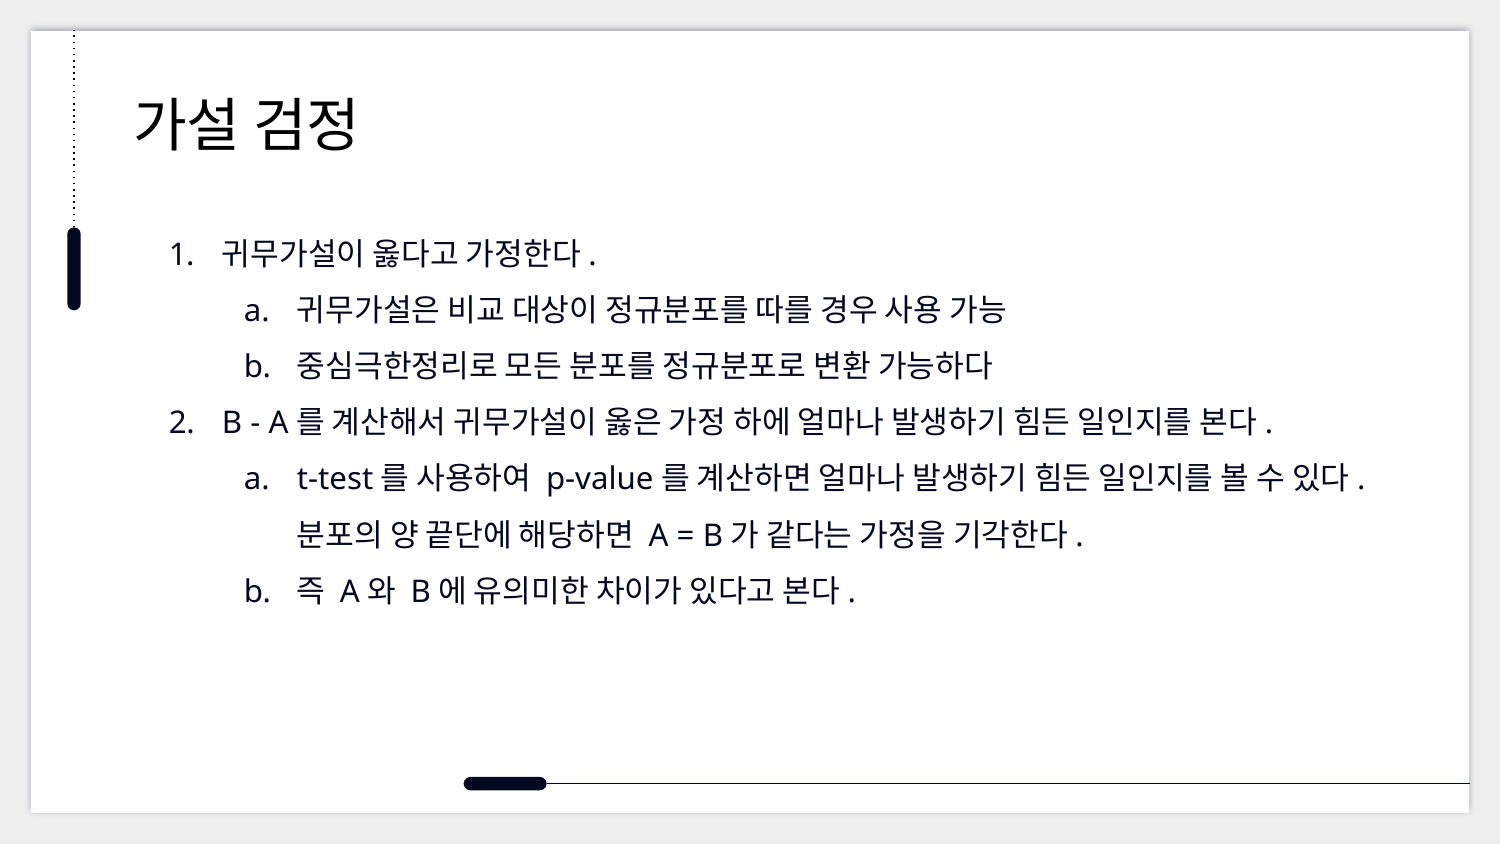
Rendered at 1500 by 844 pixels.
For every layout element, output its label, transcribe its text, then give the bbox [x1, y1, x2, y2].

text_box 귀무가설이 옳다고 가정한다. 귀무가설은 비교 대상이 정규분포를 따를 경우 사용 가능 중심극한정리로 모든 분포를 정규분포로 변환 가능하다 B - A를 계산해서 귀무가설이 옳은 가정 하에 얼마나 발생하기 힘든 일인지를 본다. t-test를 사용하여 p-value를 계산하면 얼마나 발생하기 힘든 일인지를 볼 수 있다. 분포의 양 끝단에 해당하면 A = B가 같다는 가정을 기각한다. 즉 A와 B에 유의미한 차이가 있다고 본다. [131, 200, 1382, 734]
title 가설 검정 [118, 72, 1382, 167]
